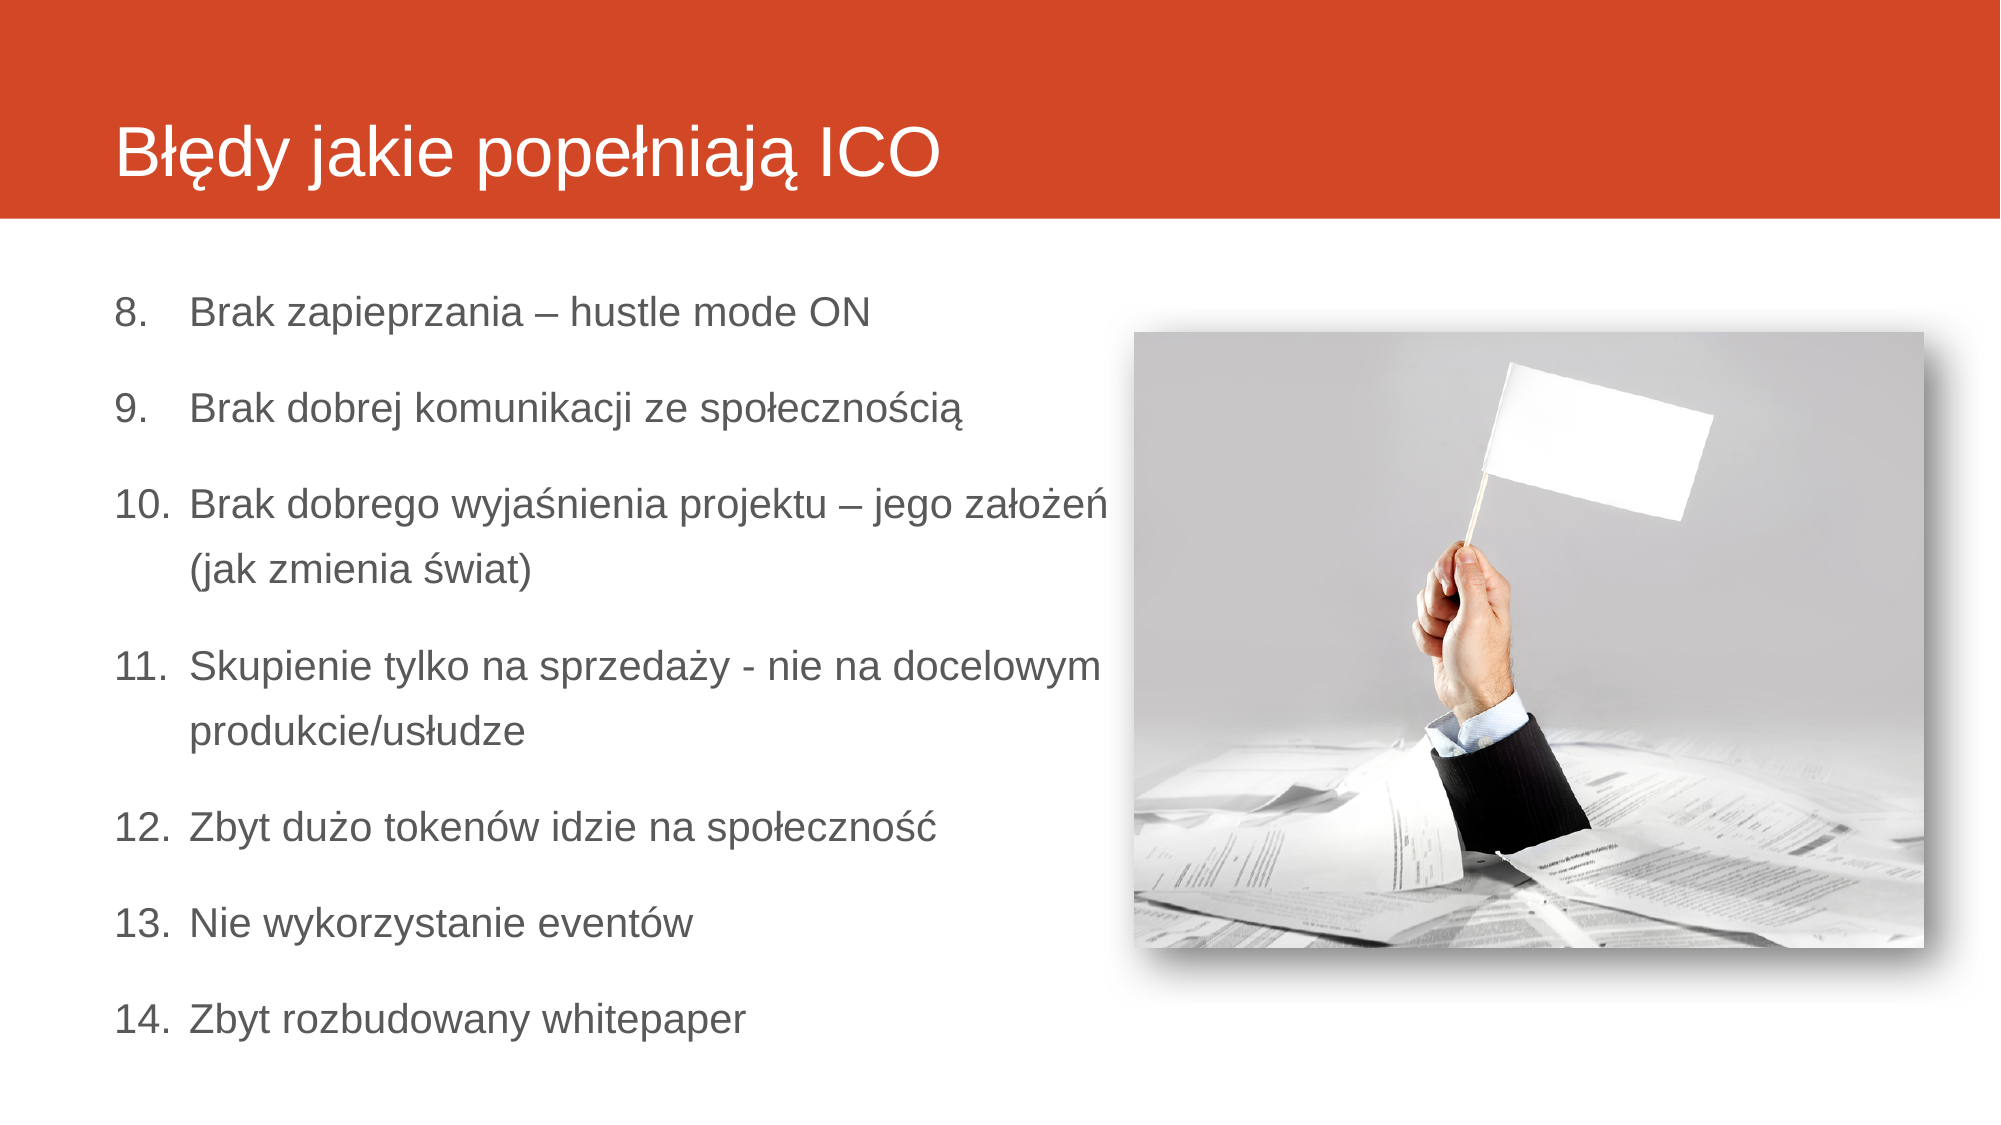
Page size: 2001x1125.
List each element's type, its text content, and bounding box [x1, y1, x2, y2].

list Brak zapieprzania – hustle mode ON Brak dobrej komunikacji ze społecznością Brak dobrego wyjaśnienia projektu – jego założeń (jak zmienia świat) Skupienie tylko na sprzedaży - nie na docelowym produkcie/usłudze Zbyt dużo tokenów idzie na społeczność Nie wykorzystanie eventów Zbyt rozbudowany whitepaper [99, 262, 1452, 949]
title Błędy jakie popełniają ICO [99, 0, 1863, 199]
picture [1134, 332, 1924, 948]
